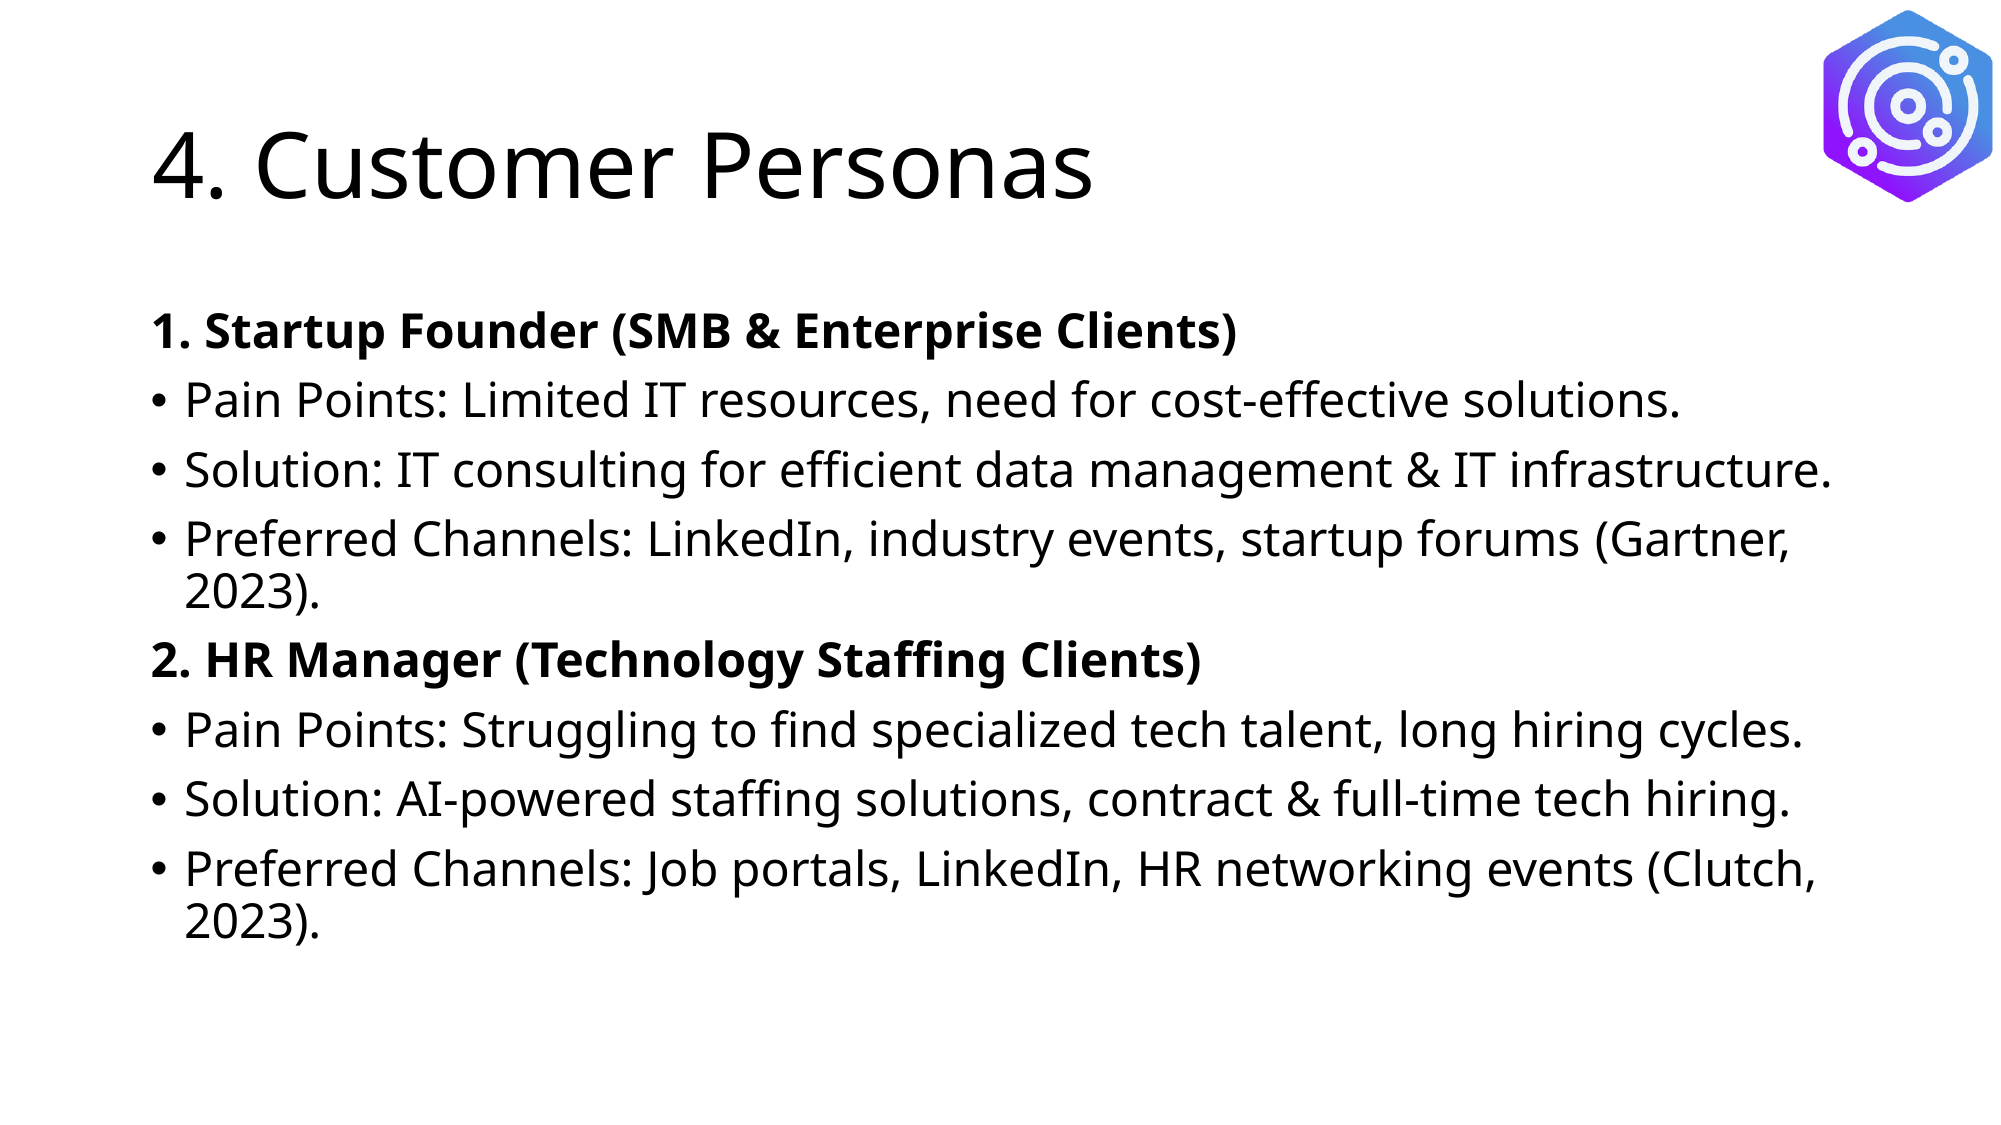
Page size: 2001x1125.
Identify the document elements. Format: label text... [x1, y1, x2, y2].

title 4. Customer Personas [137, 59, 1863, 278]
picture [1814, 0, 2000, 208]
list 1. Startup Founder (SMB & Enterprise Clients) Pain Points: Limited IT resources, need for cost-effective solutions. Solution: IT consulting for efficient data management & IT infrastructure. Preferred Channels: LinkedIn, industry events, startup forums (Gartner, 2023). 2. HR Manager (Technology Staffing Clients) Pain Points: Struggling to find specialized tech talent, long hiring cycles. Solution: AI-powered staffing solutions, contract & full-time tech hiring. Preferred Channels: Job portals, LinkedIn, HR networking events (Clutch, 2023). [135, 299, 1861, 1014]
